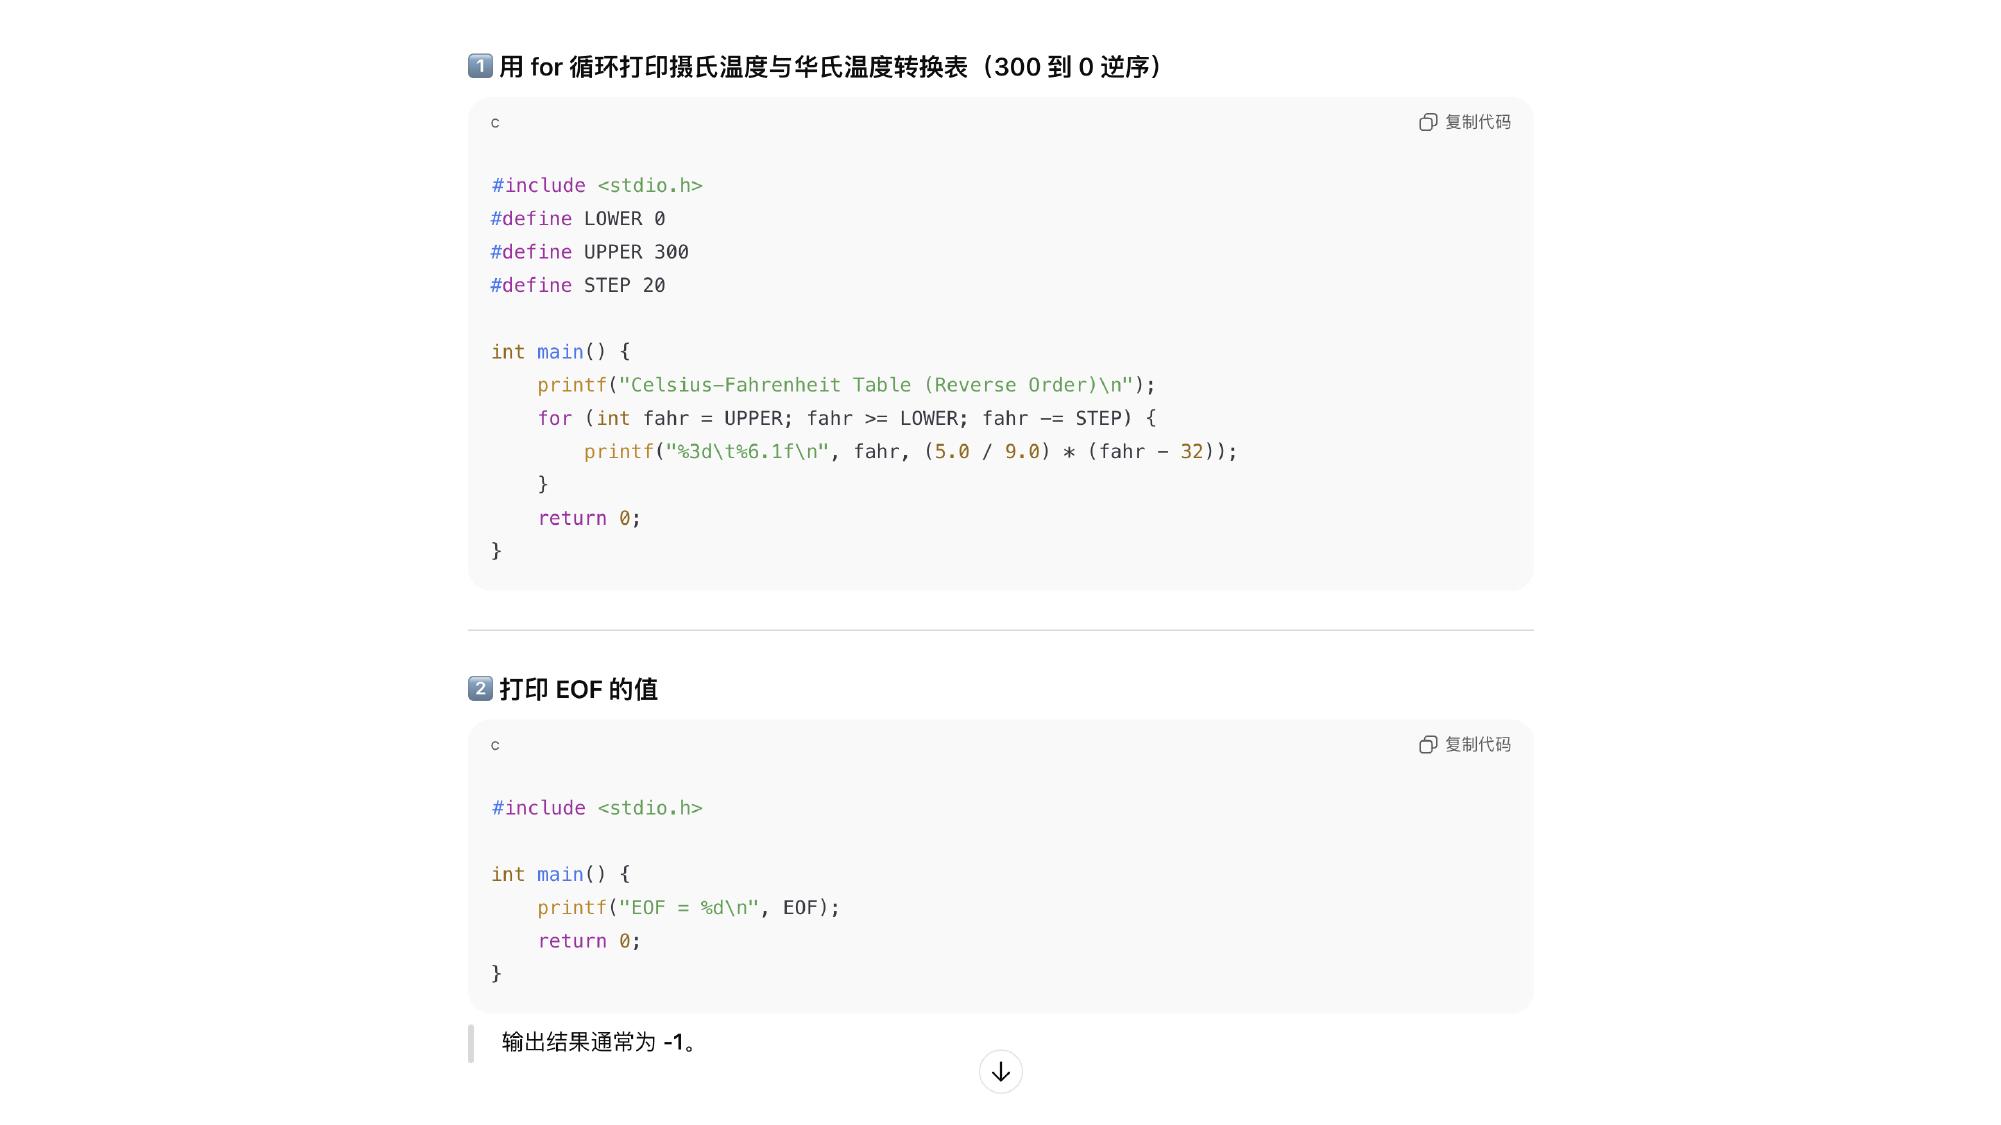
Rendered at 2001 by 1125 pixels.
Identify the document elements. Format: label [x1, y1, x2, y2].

list [411, 25, 1589, 1100]
